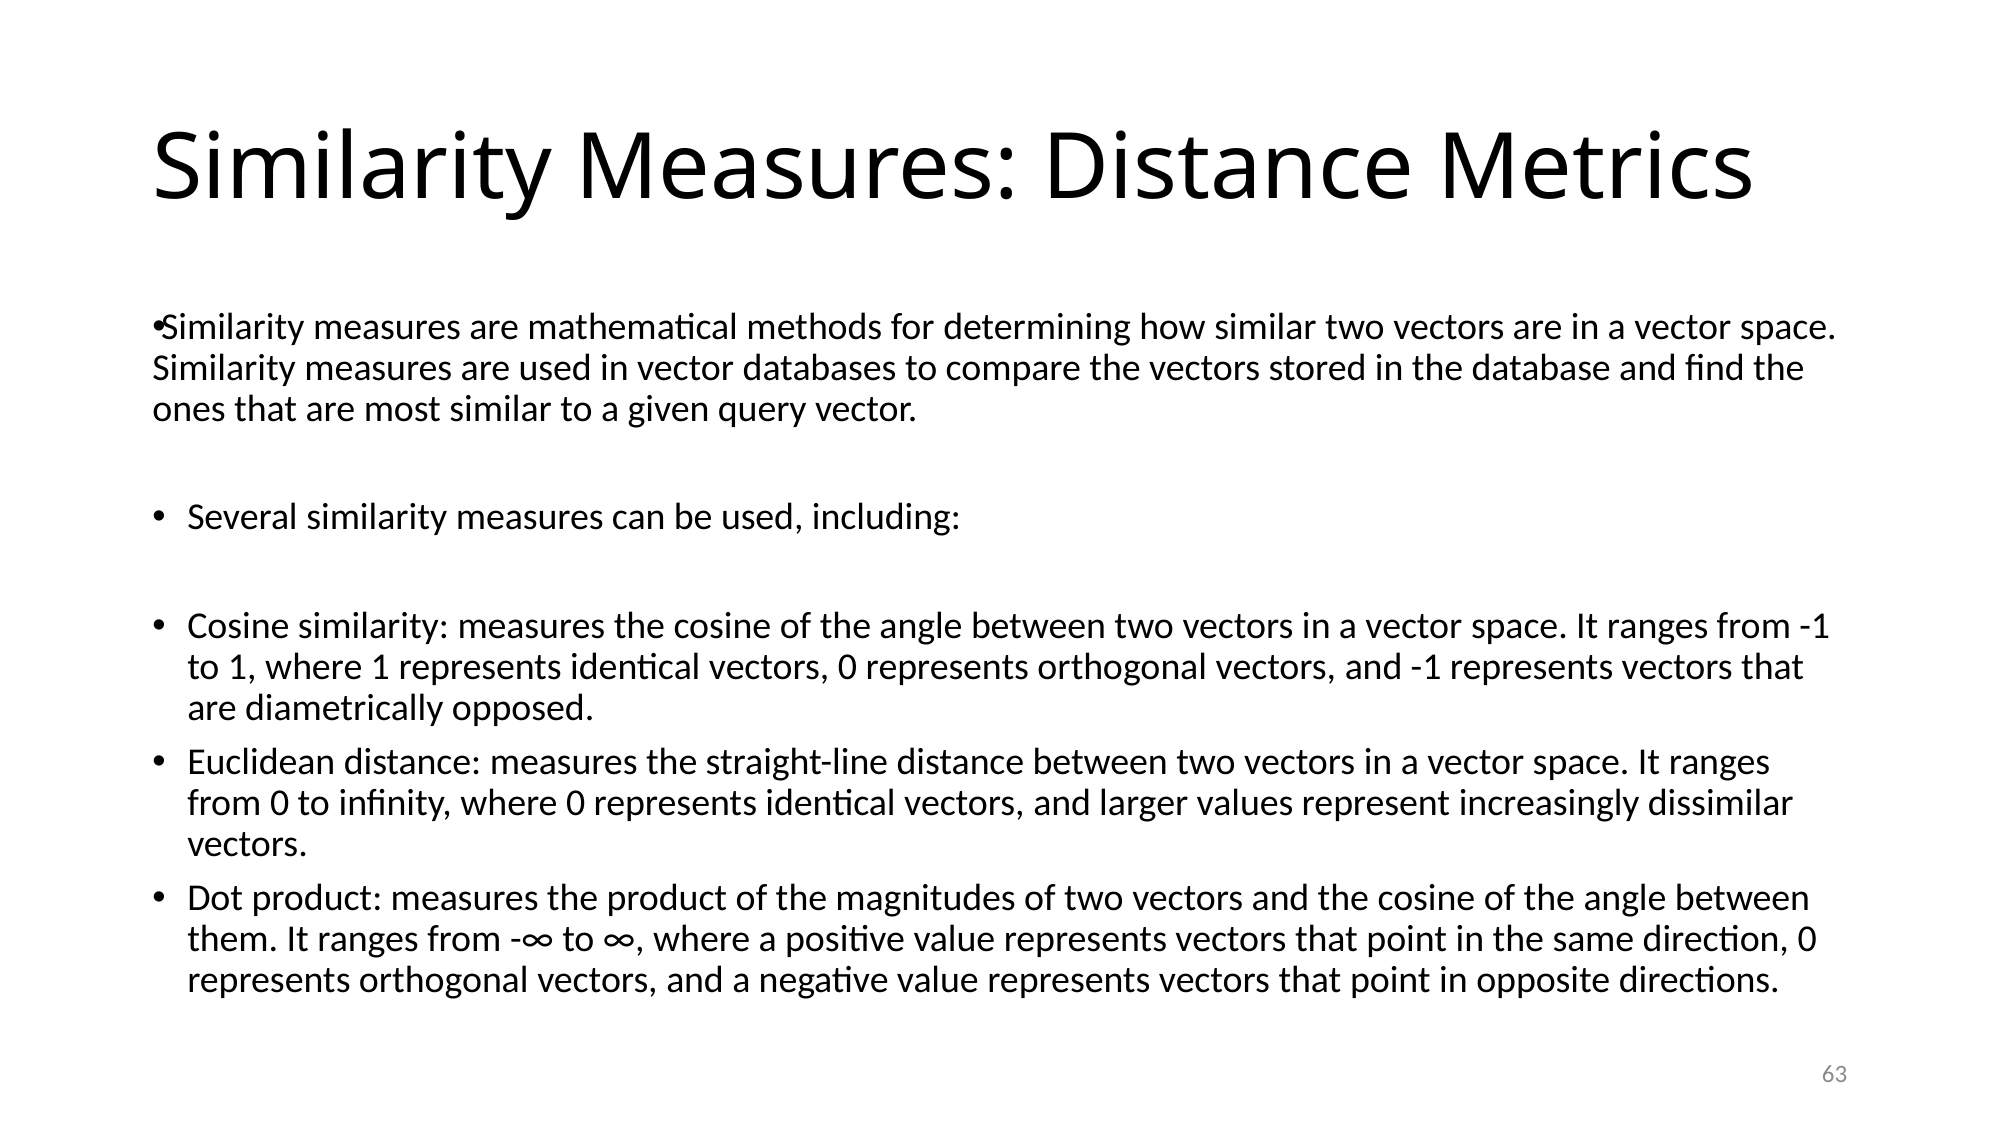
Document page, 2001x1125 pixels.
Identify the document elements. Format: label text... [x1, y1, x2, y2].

title Similarity Measures: Distance Metrics [137, 59, 1863, 278]
slide_number 63 [1412, 1042, 1863, 1103]
list Similarity measures are mathematical methods for determining how similar two vectors are in a vector space. Similarity measures are used in vector databases to compare the vectors stored in the database and find the ones that are most similar to a given query vector. Several similarity measures can be used, including: Cosine similarity: measures the cosine of the angle between two vectors in a vector space. It ranges from -1 to 1, where 1 represents identical vectors, 0 represents orthogonal vectors, and -1 represents vectors that are diametrically opposed. Euclidean distance: measures the straight-line distance between two vectors in a vector space. It ranges from 0 to infinity, where 0 represents identical vectors, and larger values represent increasingly dissimilar vectors. Dot product: measures the product of the magnitudes of two vectors and the cosine of the angle between them. It ranges from -∞ to ∞, where a positive value represents vectors that point in the same direction, 0 represents orthogonal vectors, and a negative value represents vectors that point in opposite directions. [137, 299, 1863, 1014]
